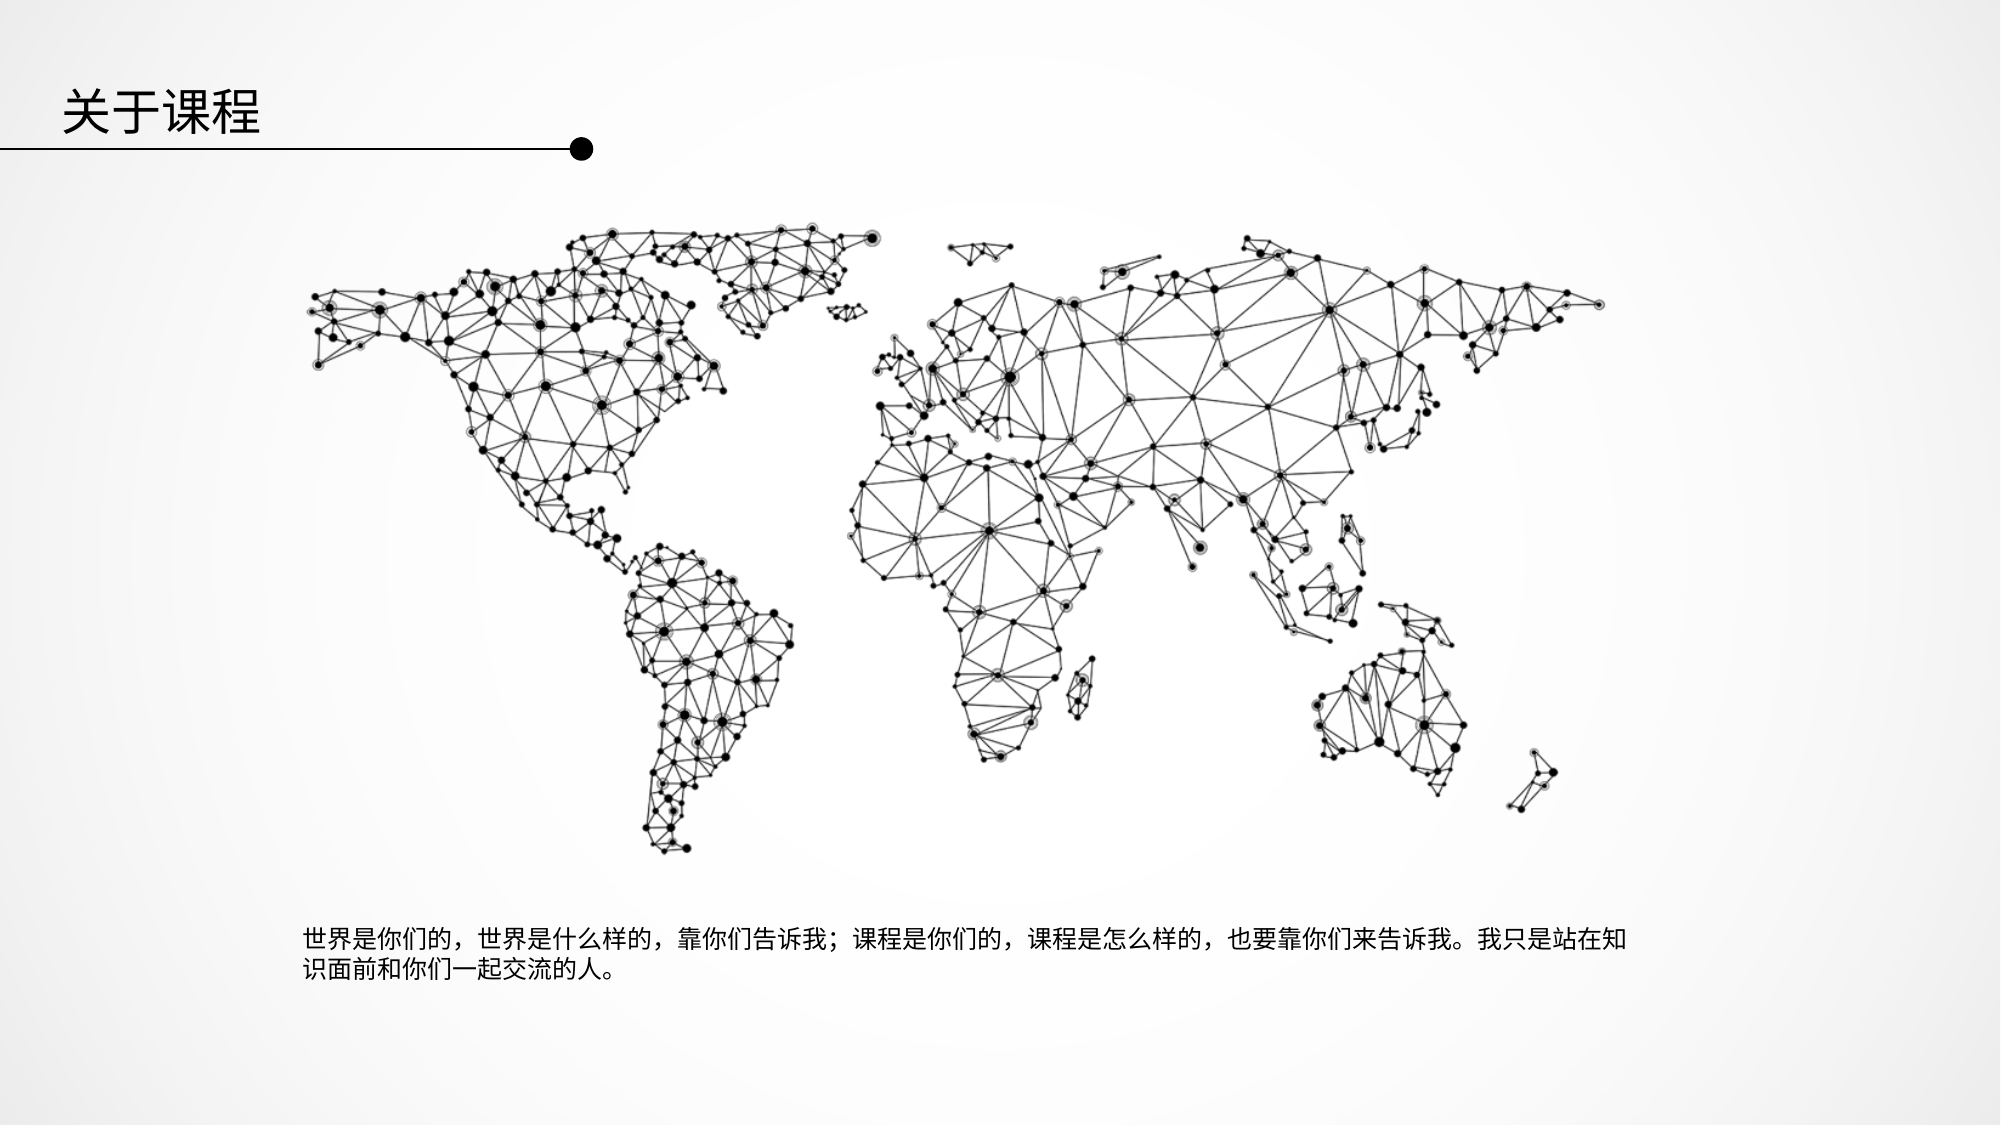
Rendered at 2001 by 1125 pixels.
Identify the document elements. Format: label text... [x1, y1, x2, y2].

text_box [567, 135, 596, 163]
picture [291, 195, 1627, 882]
text_box 关于课程 [46, 73, 566, 148]
text_box 世界是你们的，世界是什么样的，靠你们告诉我；课程是你们的，课程是怎么样的，也要靠你们来告诉我。我只是站在知识面前和你们一起交流的人。 [288, 916, 1659, 991]
